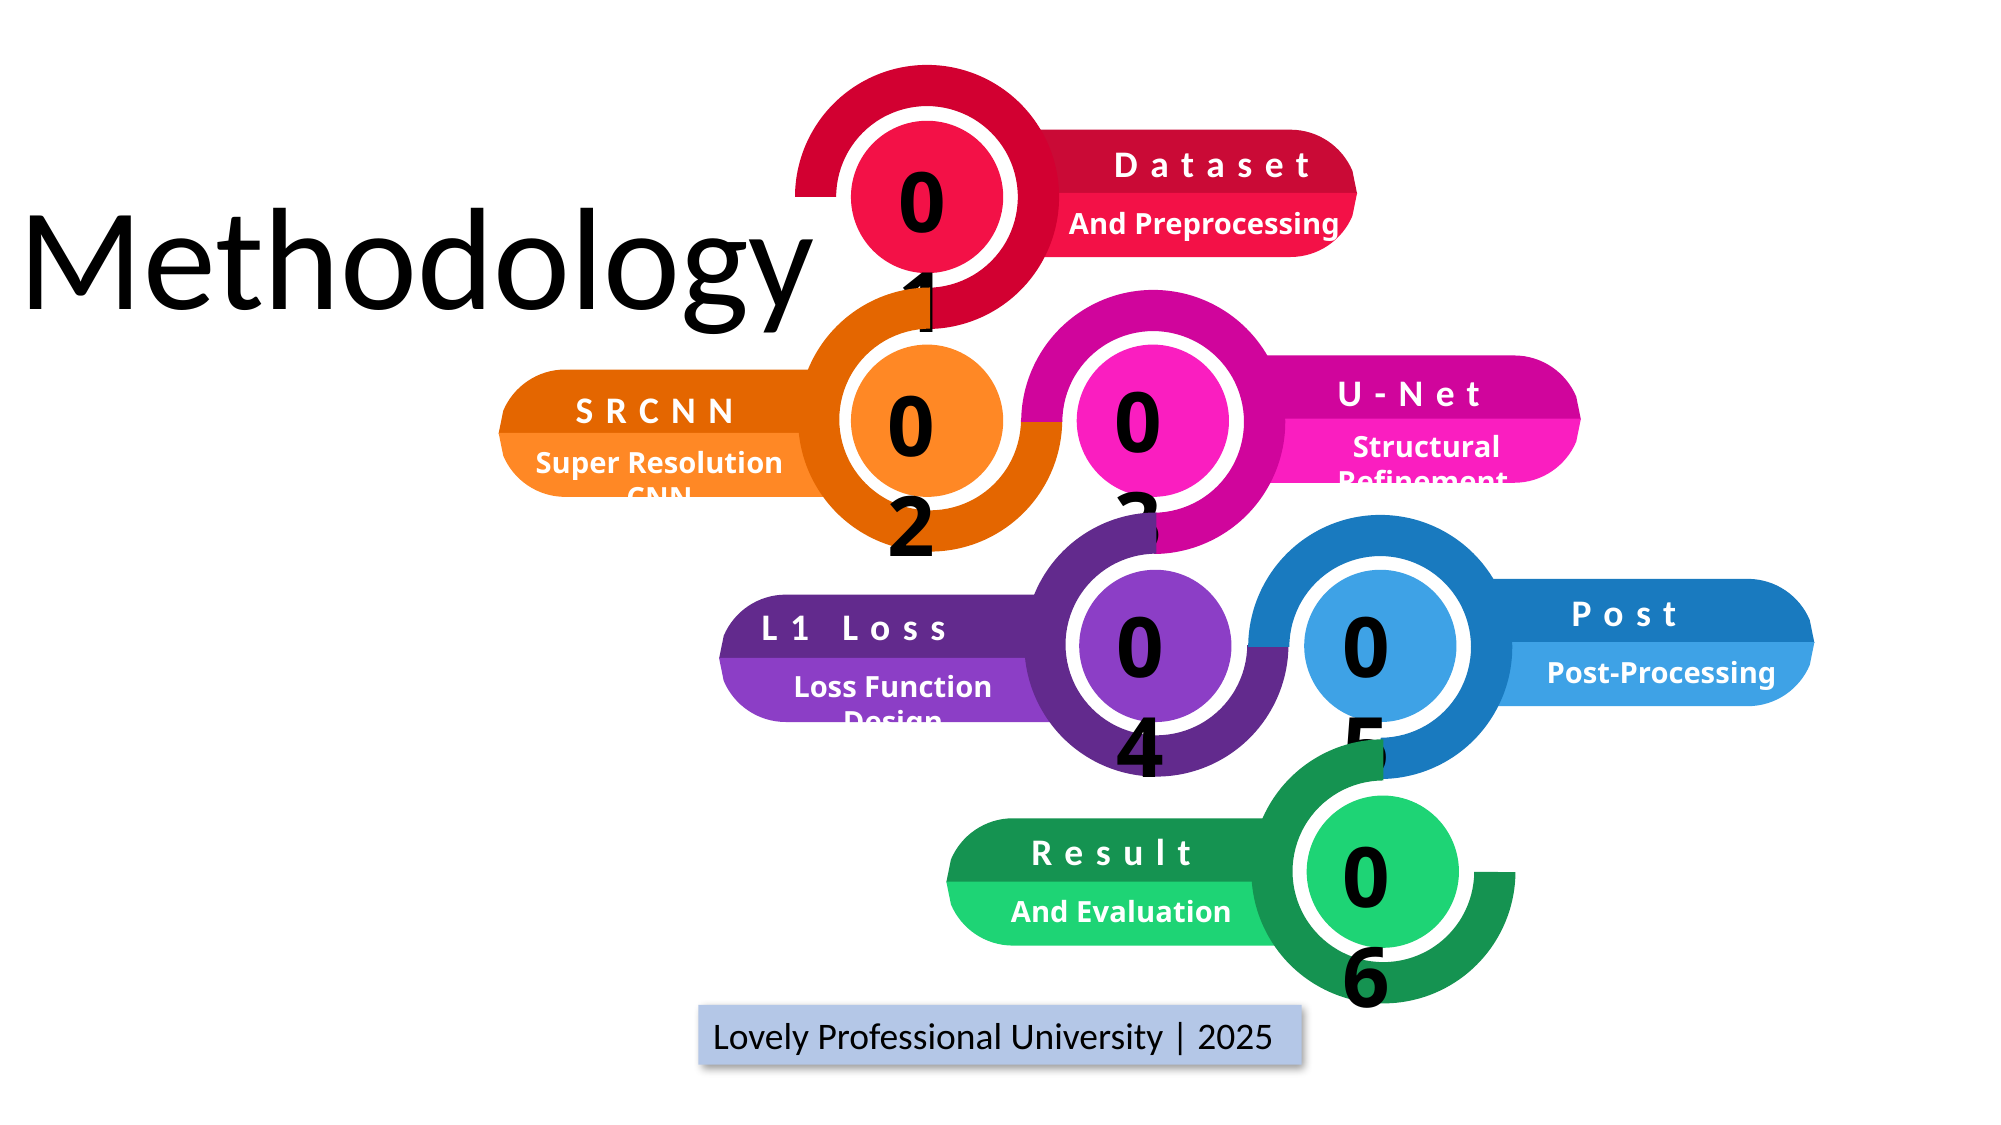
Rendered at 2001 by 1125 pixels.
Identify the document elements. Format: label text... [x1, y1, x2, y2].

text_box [1248, 514, 1815, 779]
text_box Methodology [4, 156, 795, 347]
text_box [1021, 289, 1581, 514]
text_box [946, 739, 1516, 1004]
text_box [795, 64, 1379, 289]
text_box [719, 512, 1289, 777]
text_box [498, 287, 1063, 552]
text_box Lovely Professional University | 2025 [698, 1004, 1302, 1065]
